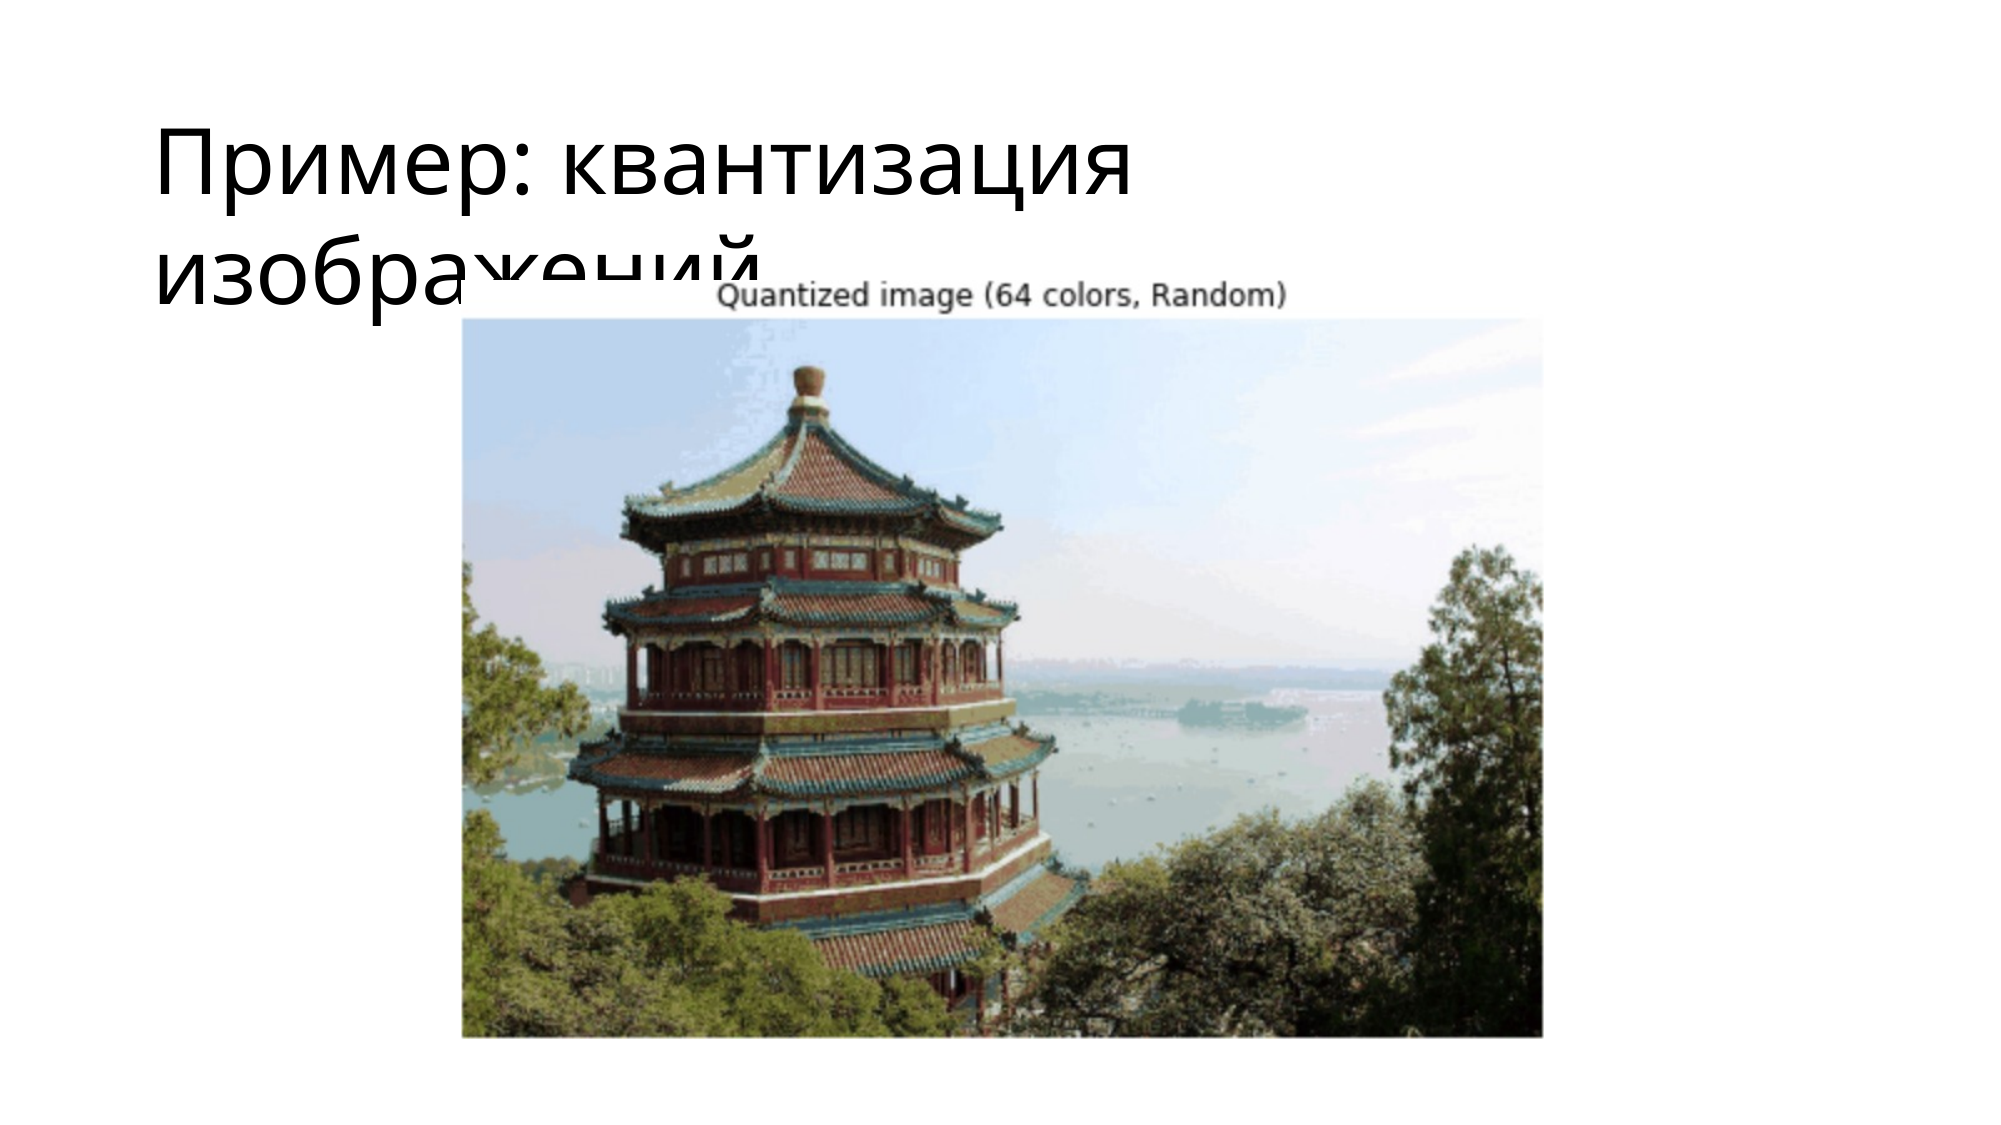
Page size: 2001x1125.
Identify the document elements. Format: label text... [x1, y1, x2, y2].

title Пример: квантизация изображений [150, 100, 1531, 323]
picture [460, 280, 1544, 1039]
